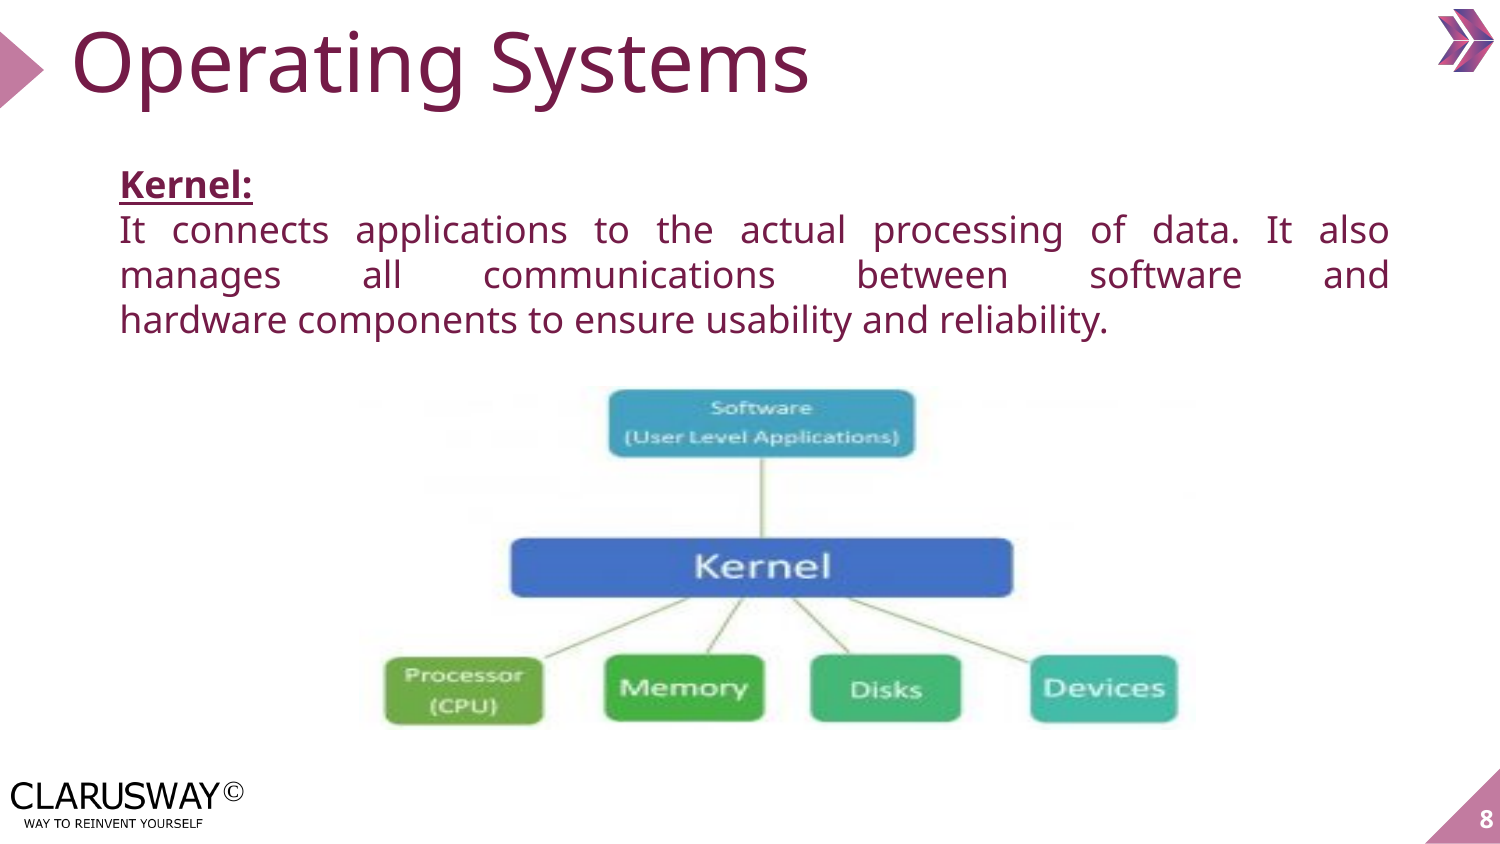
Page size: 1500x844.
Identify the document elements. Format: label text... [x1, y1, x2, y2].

text_box Kernel: It connects applications to the actual processing of data. It also manages all communications between software and hardware components to ensure usability and reliability. [104, 146, 1407, 363]
picture [1438, 9, 1494, 72]
picture [11, 782, 220, 828]
text_box Operating Systems [70, 28, 1330, 132]
picture [358, 386, 1196, 731]
slide_number 8 [1467, 804, 1494, 838]
